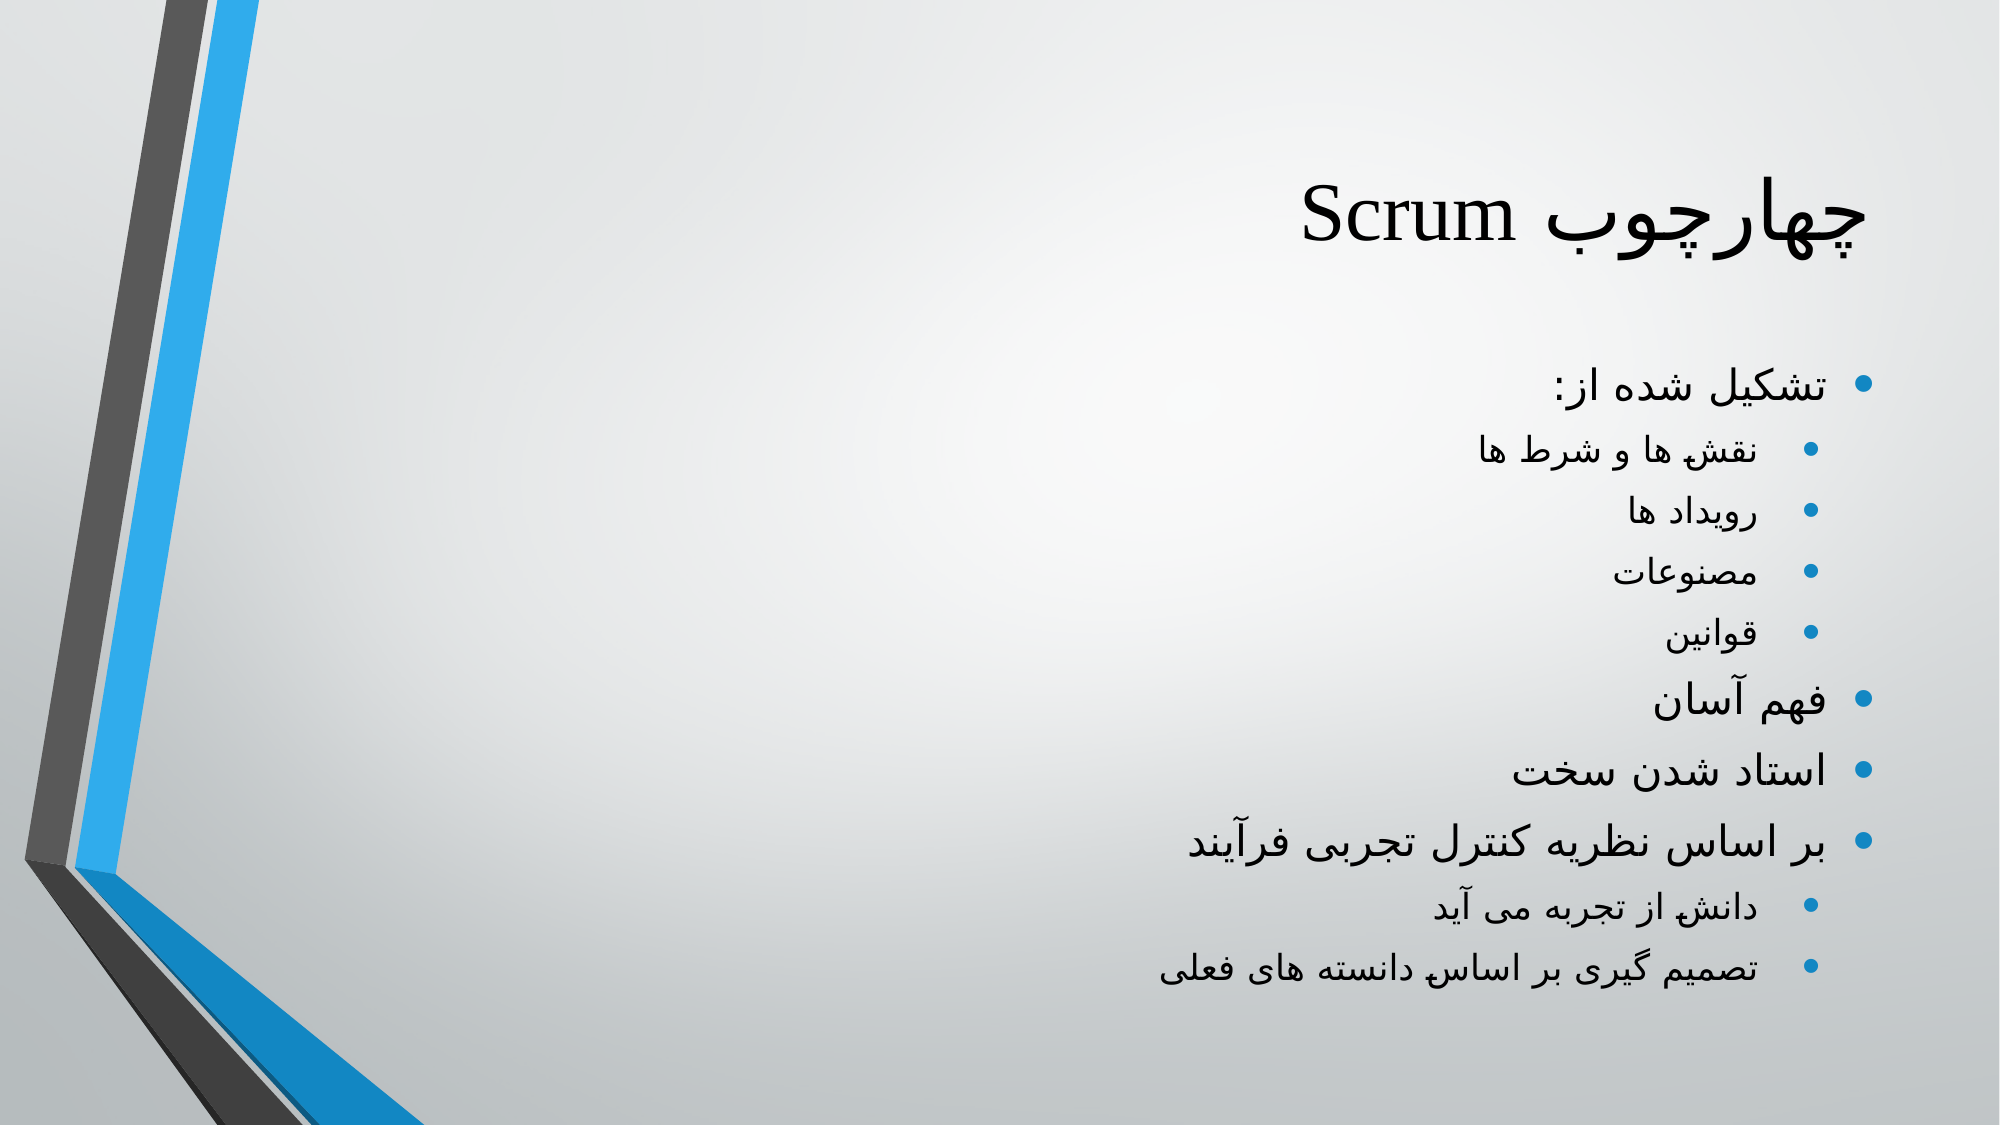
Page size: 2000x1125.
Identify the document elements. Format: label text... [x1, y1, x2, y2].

list تشکیل شده از: نقش ها و شرط ها رویداد ها مصنوعات قوانین فهم آسان استاد شدن سخت بر اساس نظریه کنترل تجربی فرآیند دانش از تجربه می آید تصمیم گیری بر اساس دانسته های فعلی [350, 349, 1887, 1002]
title چهارچوب Scrum [243, 112, 1887, 303]
